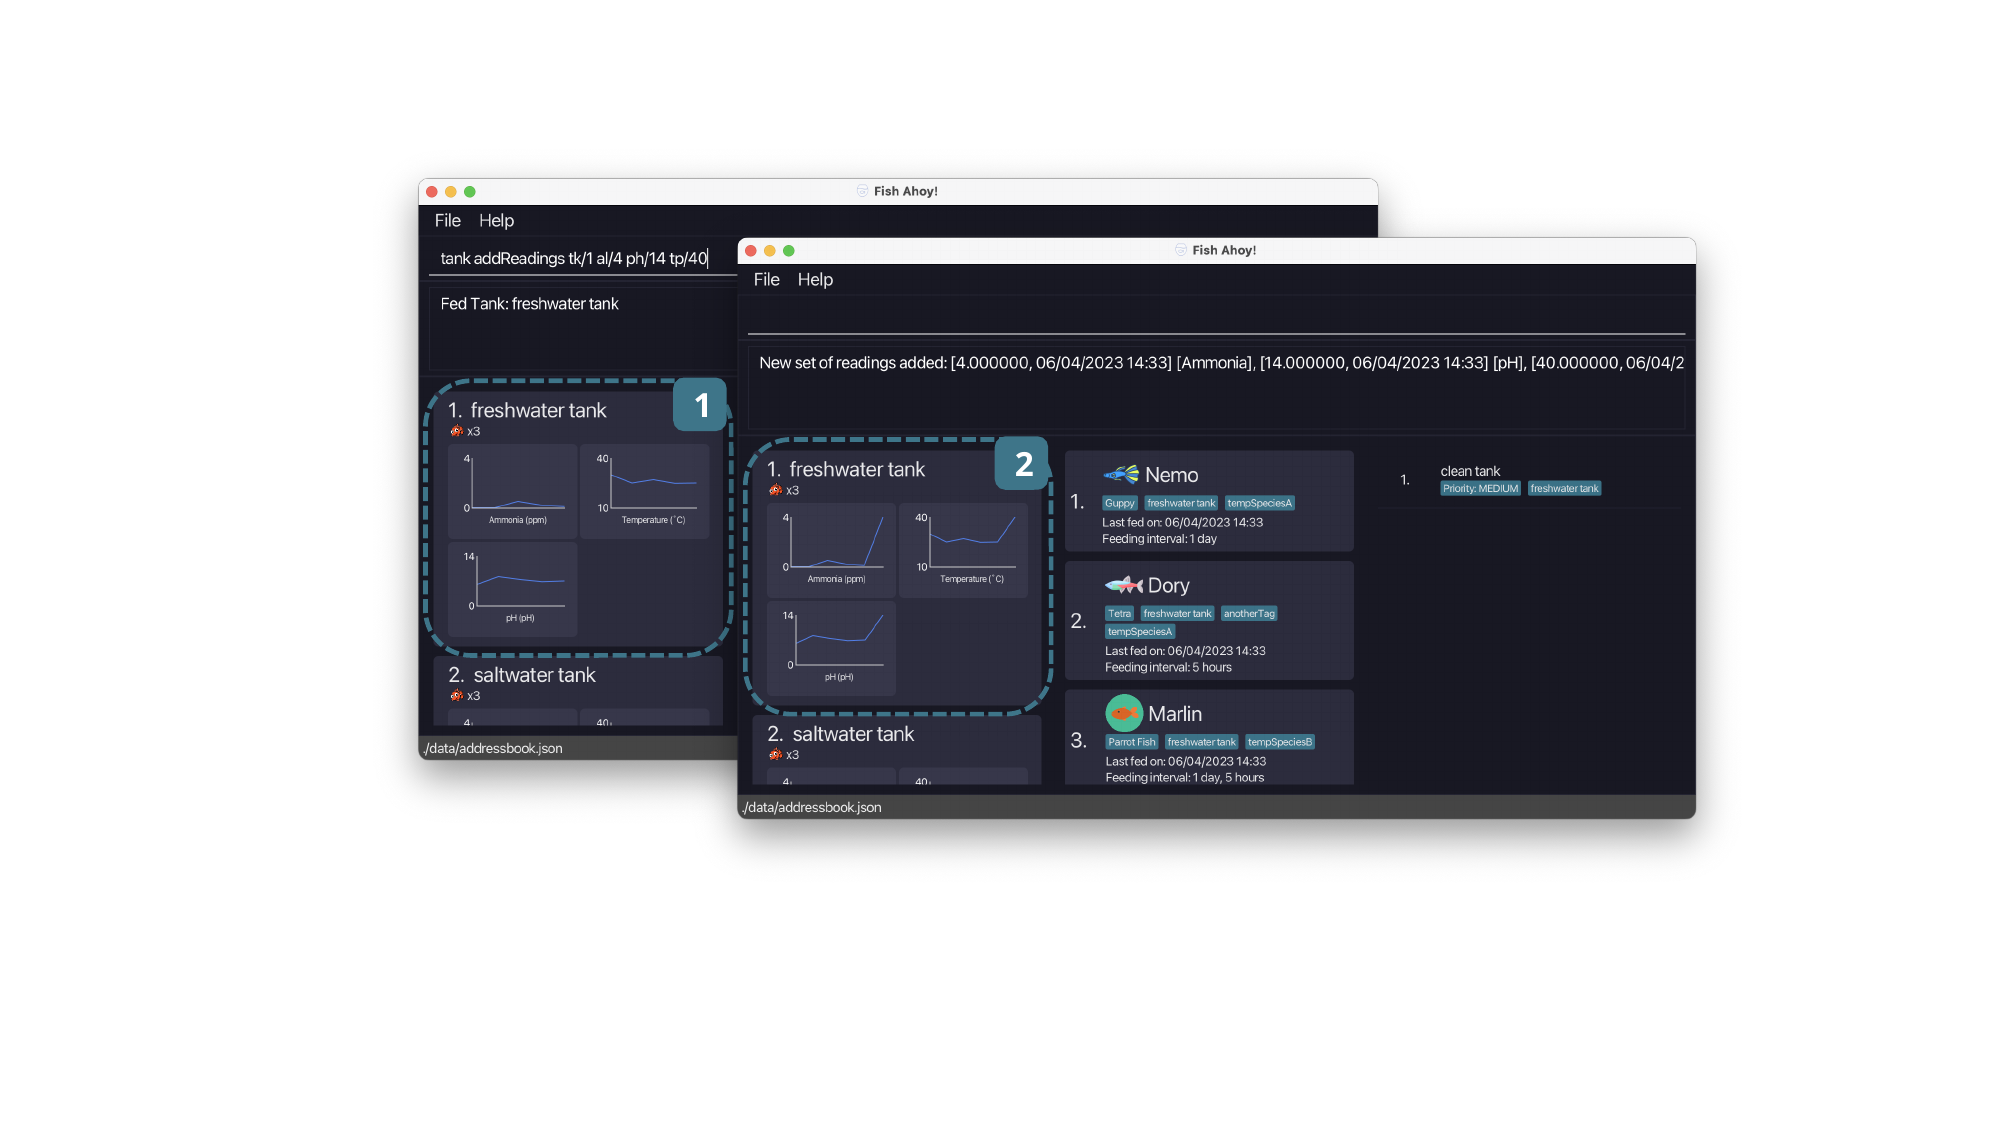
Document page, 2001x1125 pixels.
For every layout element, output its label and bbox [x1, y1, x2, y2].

text_box [365, 142, 1749, 889]
